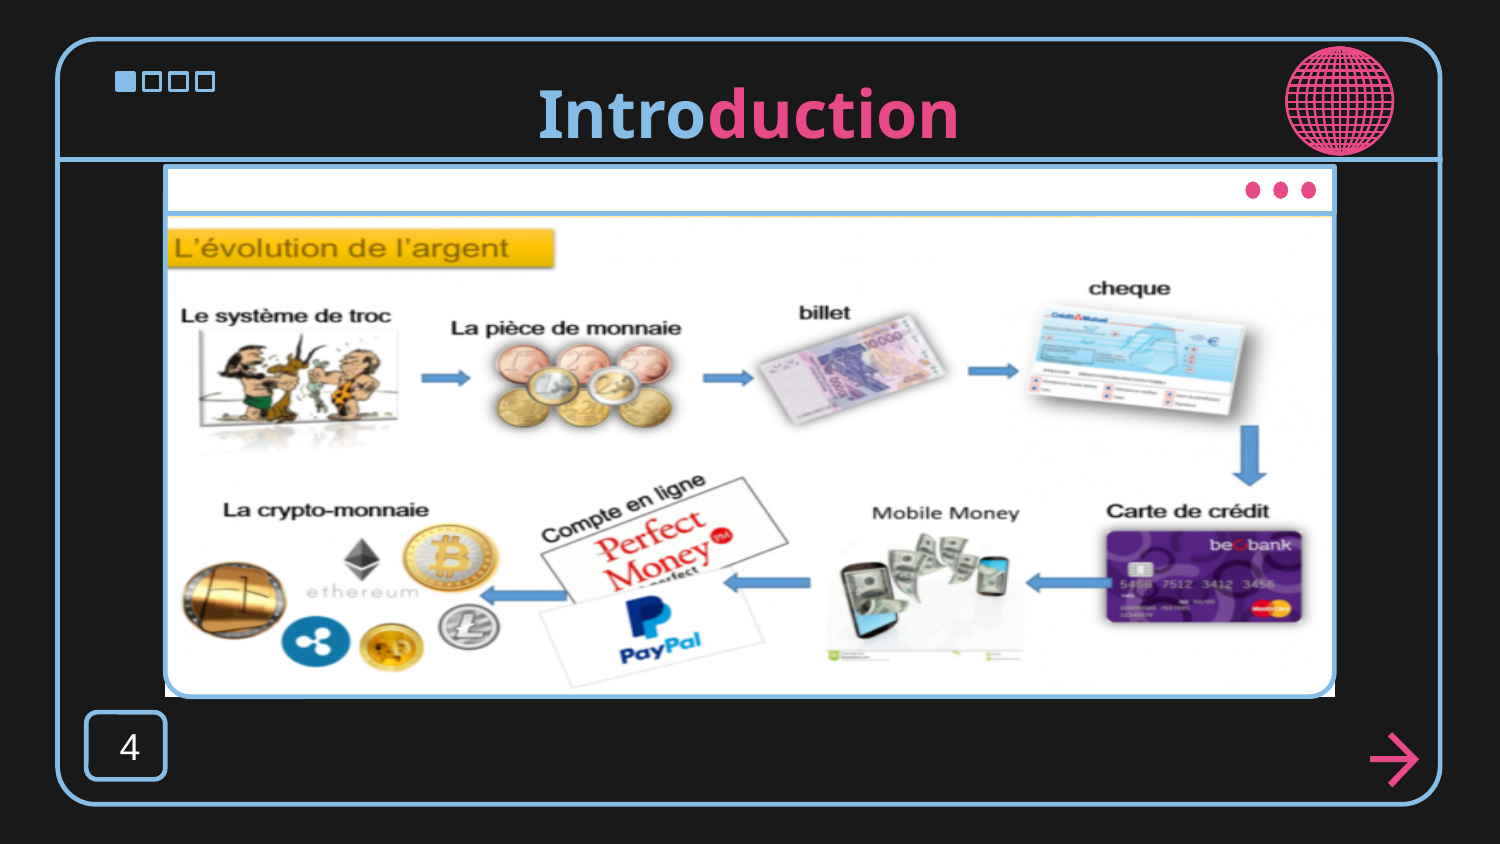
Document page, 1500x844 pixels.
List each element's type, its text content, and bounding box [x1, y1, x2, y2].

text_box [1370, 732, 1420, 788]
text_box [86, 712, 94, 779]
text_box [1285, 46, 1394, 155]
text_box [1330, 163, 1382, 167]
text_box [165, 166, 1335, 697]
text_box 4 [94, 712, 166, 780]
text_box Introduction [118, 72, 1289, 167]
